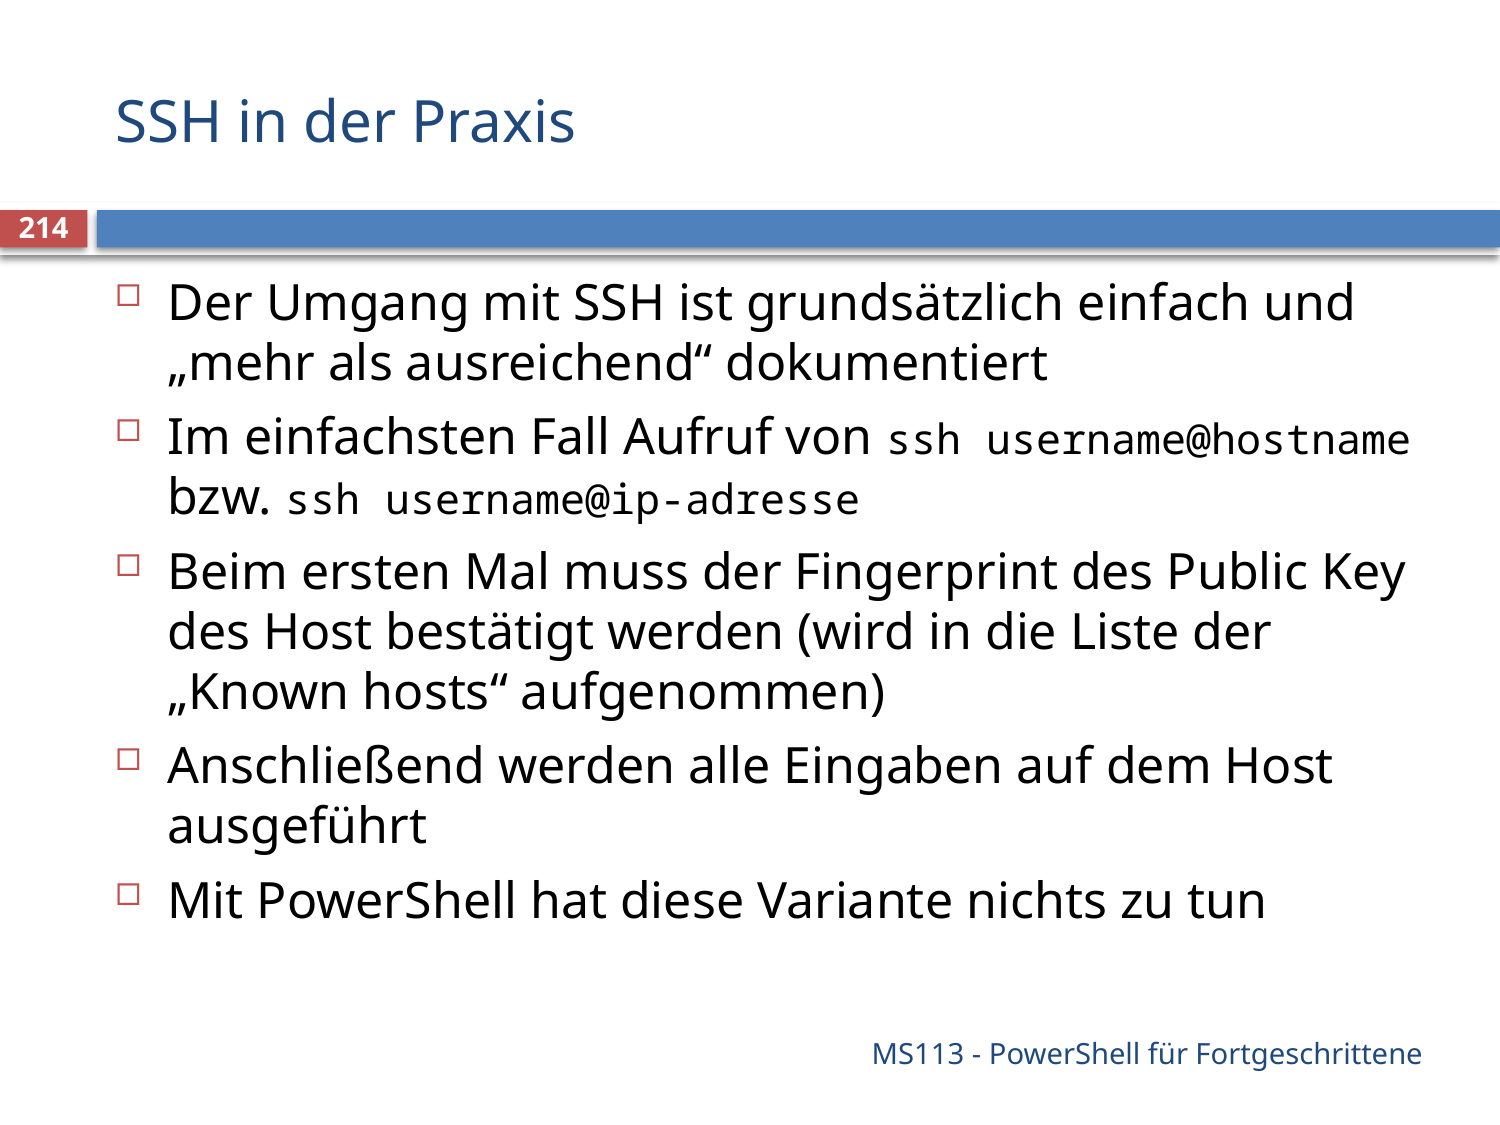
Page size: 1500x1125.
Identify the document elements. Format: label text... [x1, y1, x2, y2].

slide_number 214 [0, 208, 88, 249]
footer MS113 - PowerShell für Fortgeschrittene [99, 1024, 1438, 1085]
list Der Umgang mit SSH ist grundsätzlich einfach und „mehr als ausreichend“ dokumentiert Im einfachsten Fall Aufruf von ssh username@hostname bzw. ssh username@ip-adresse Beim ersten Mal muss der Fingerprint des Public Key des Host bestätigt werden (wird in die Liste der „Known hosts“ aufgenommen) Anschließend werden alle Eingaben auf dem Host ausgeführt Mit PowerShell hat diese Variante nichts zu tun [100, 262, 1438, 1000]
title SSH in der Praxis [100, 37, 1438, 200]
